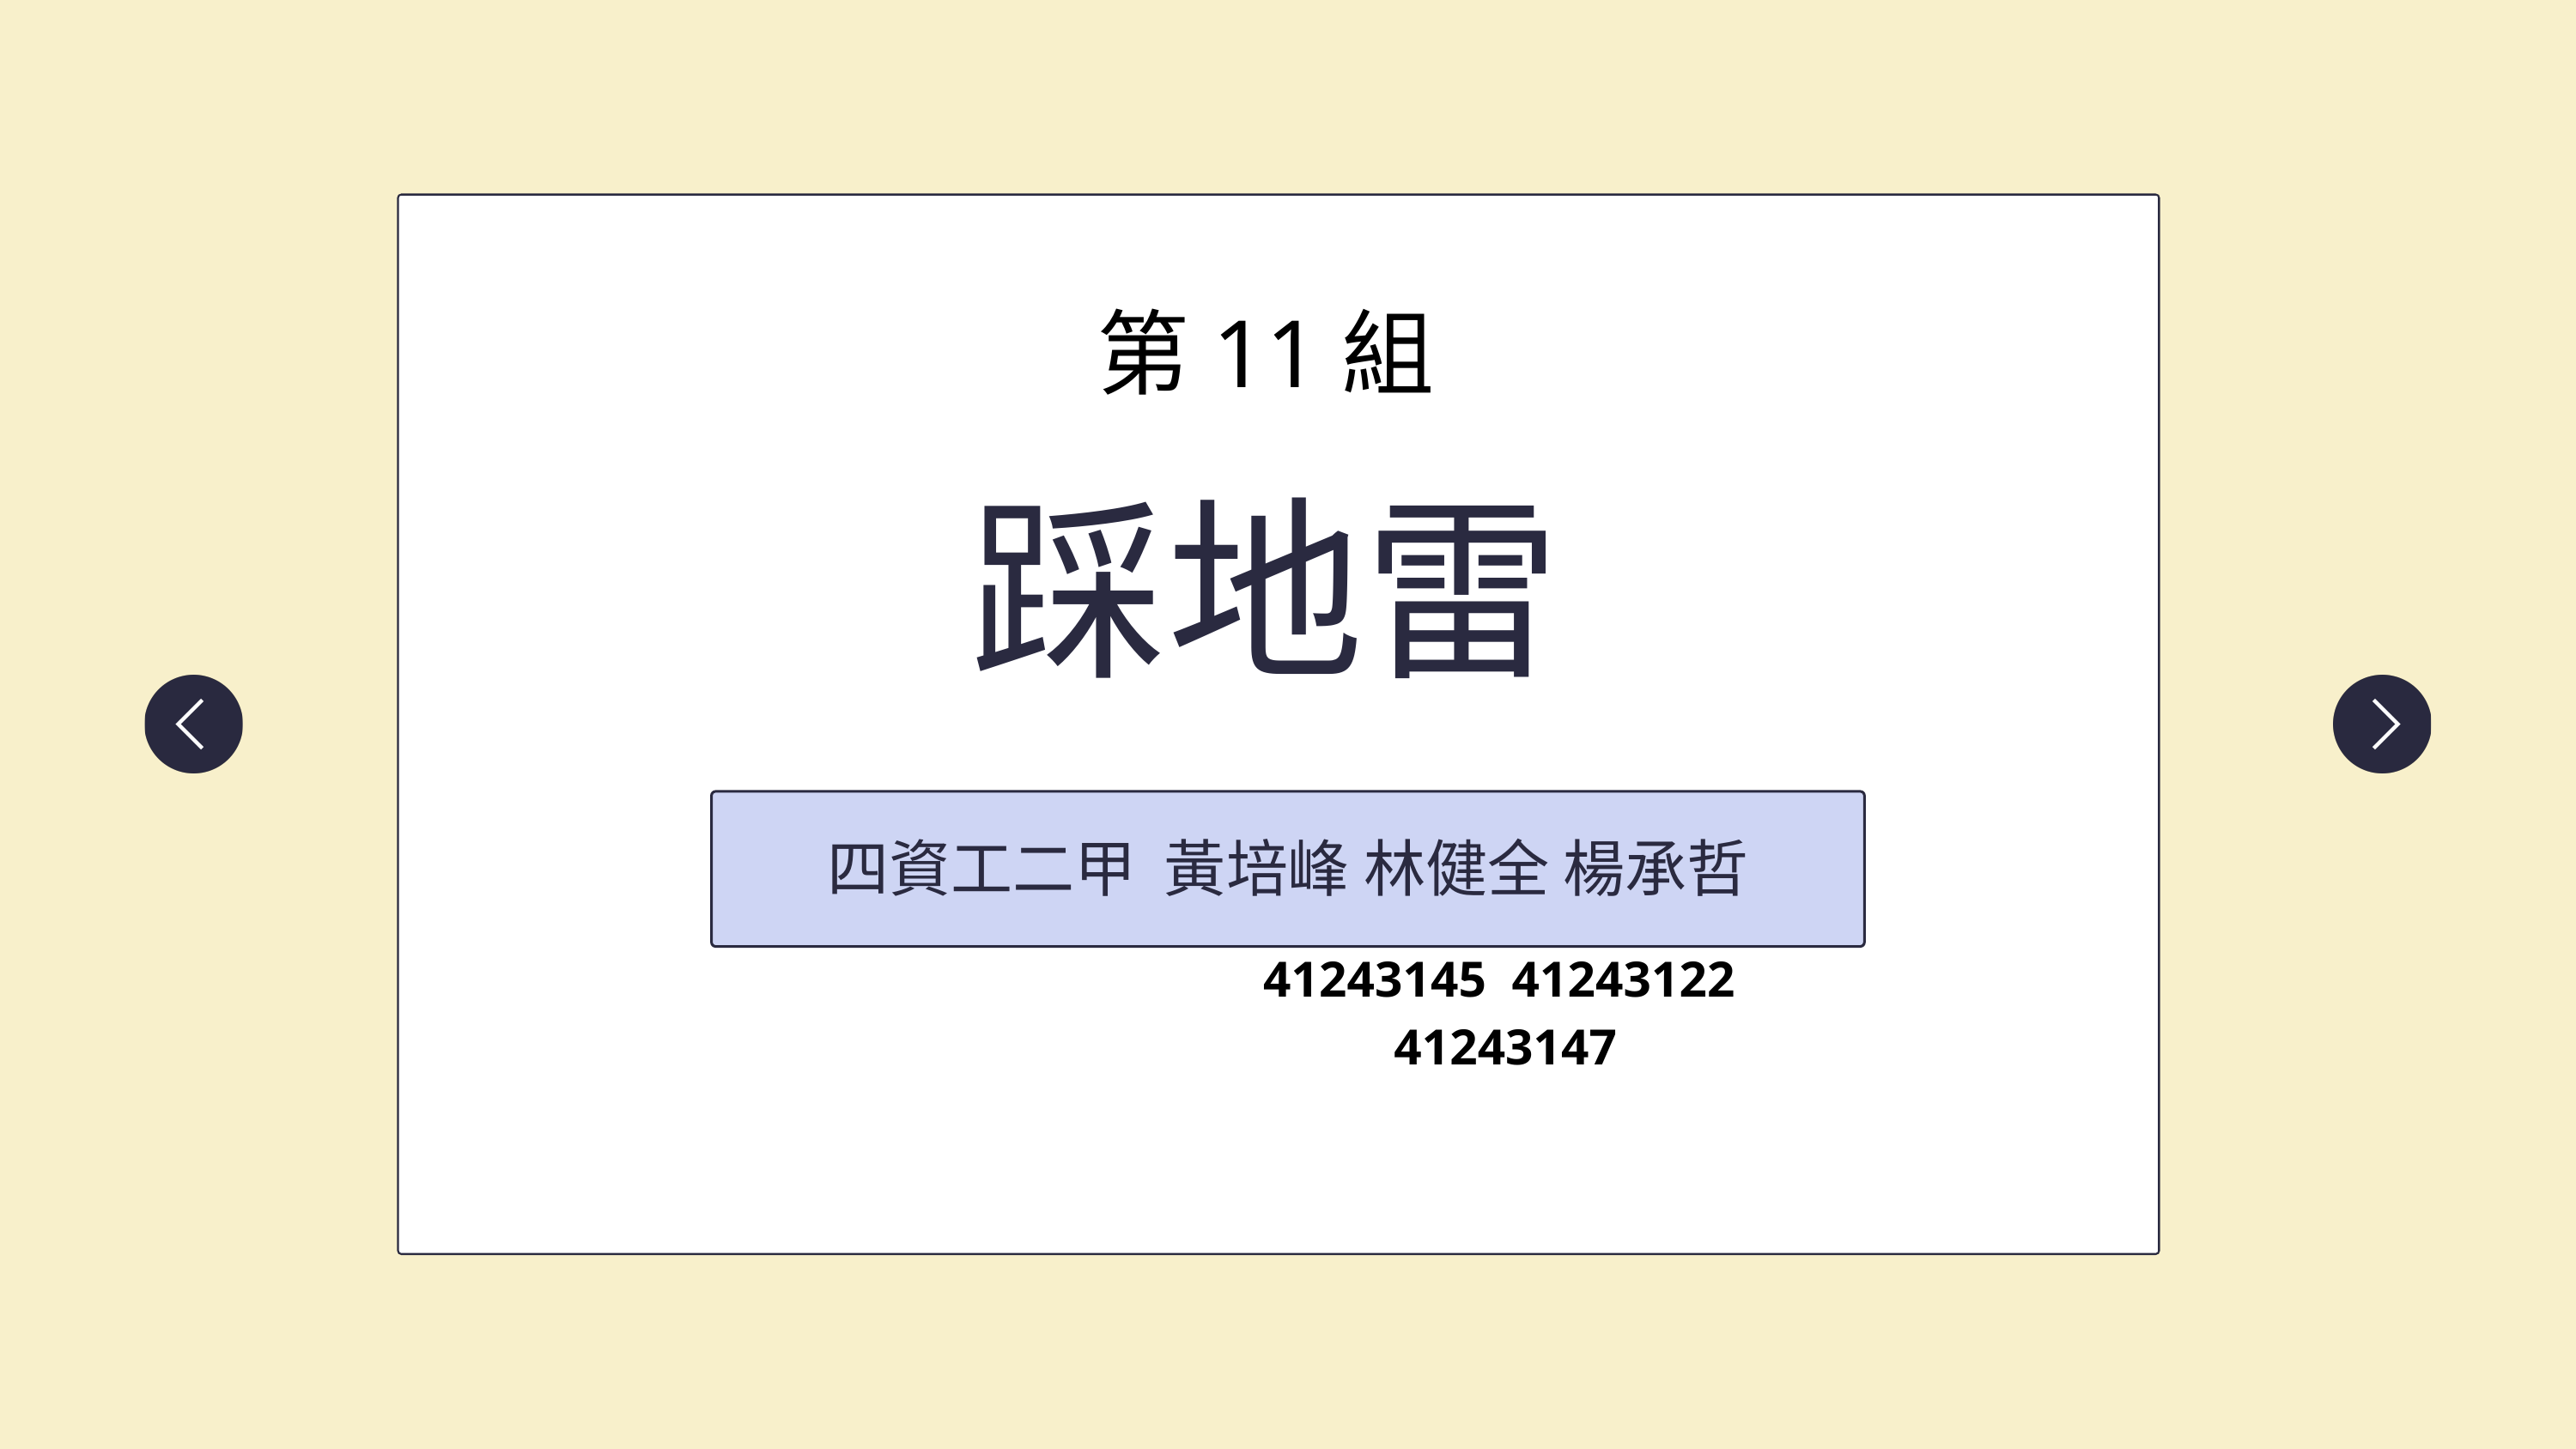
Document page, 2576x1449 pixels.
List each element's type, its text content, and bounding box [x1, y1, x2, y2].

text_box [397, 193, 2160, 1256]
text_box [709, 790, 1867, 949]
text_box 第11組 [384, 276, 392, 407]
text_box [144, 675, 243, 773]
text_box [2333, 675, 2432, 773]
